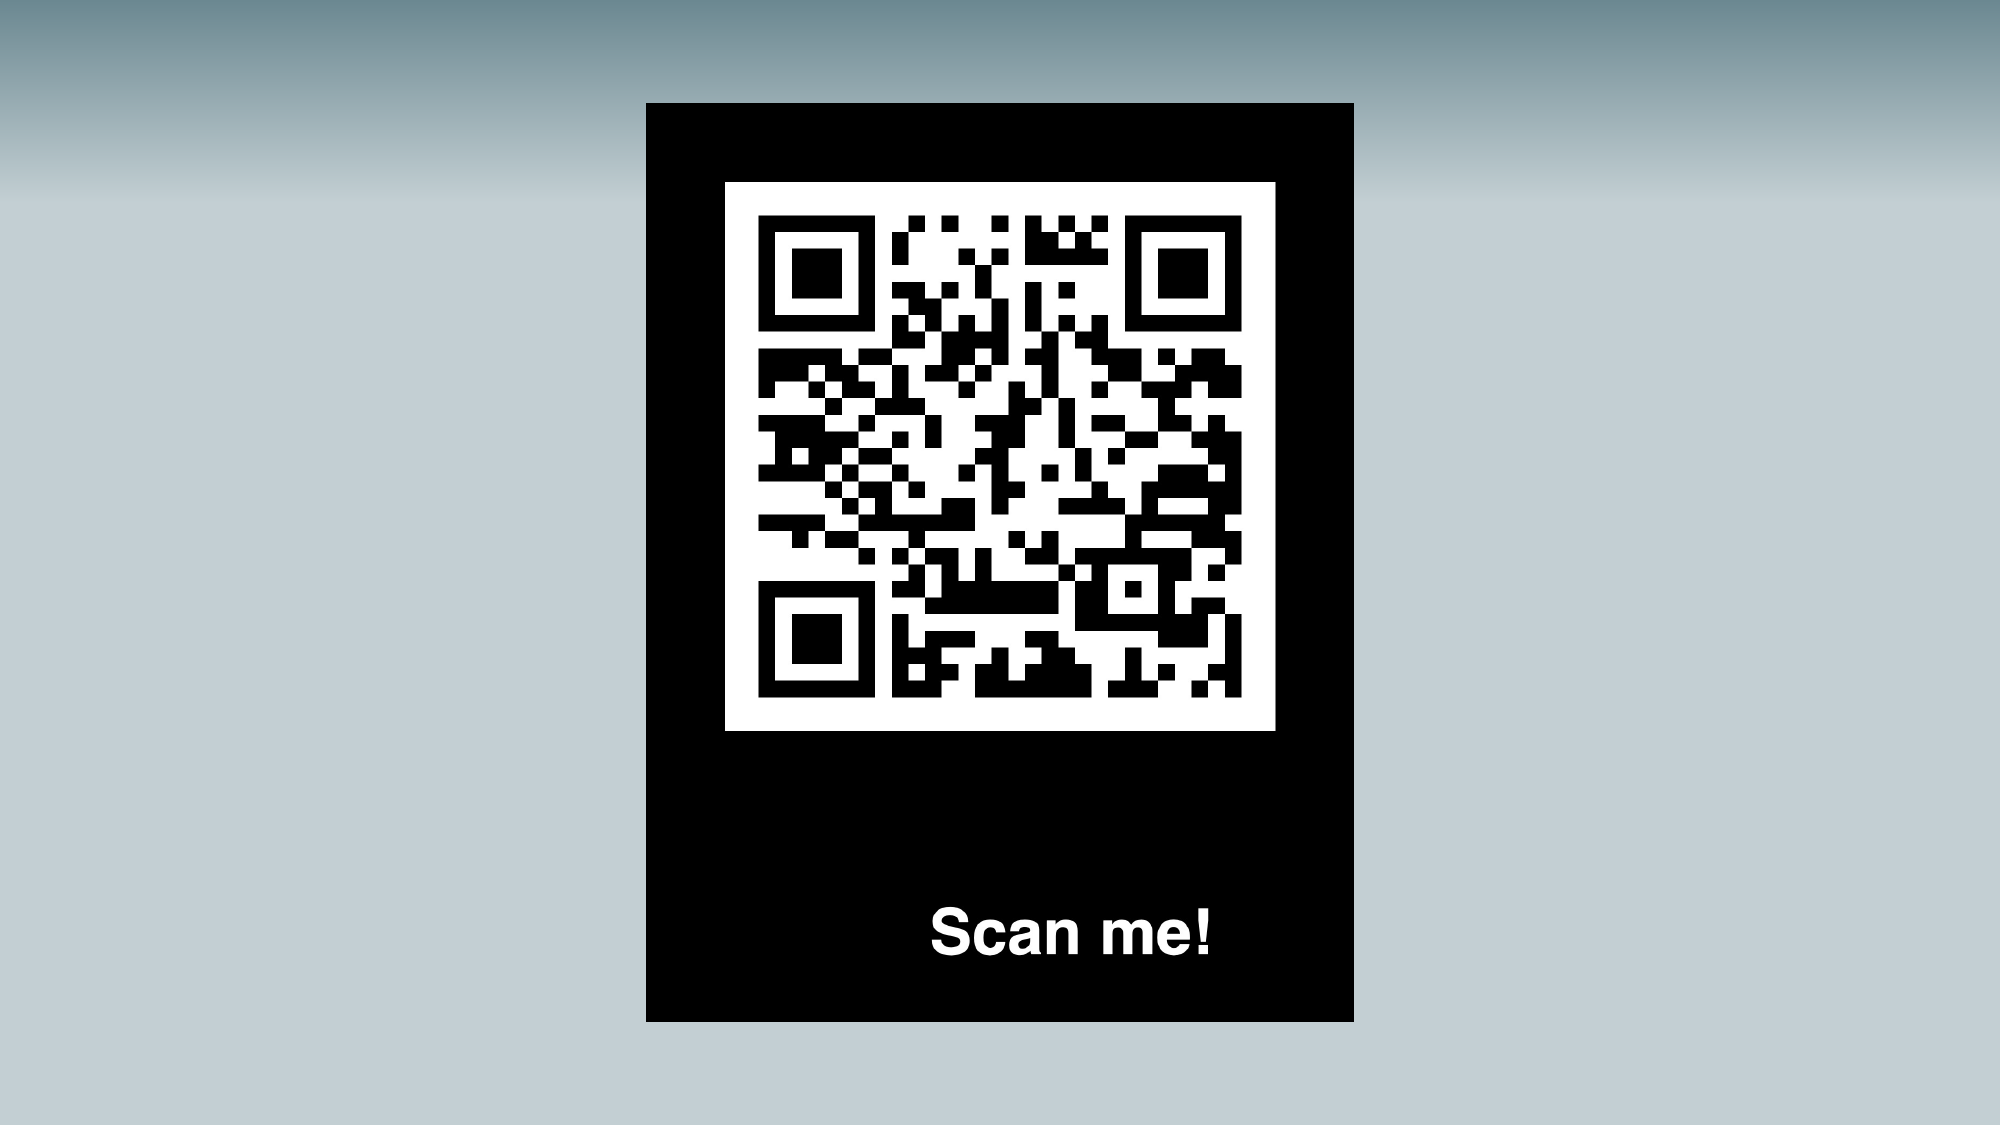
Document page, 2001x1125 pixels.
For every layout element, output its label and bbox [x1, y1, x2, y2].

picture [646, 103, 1354, 1022]
